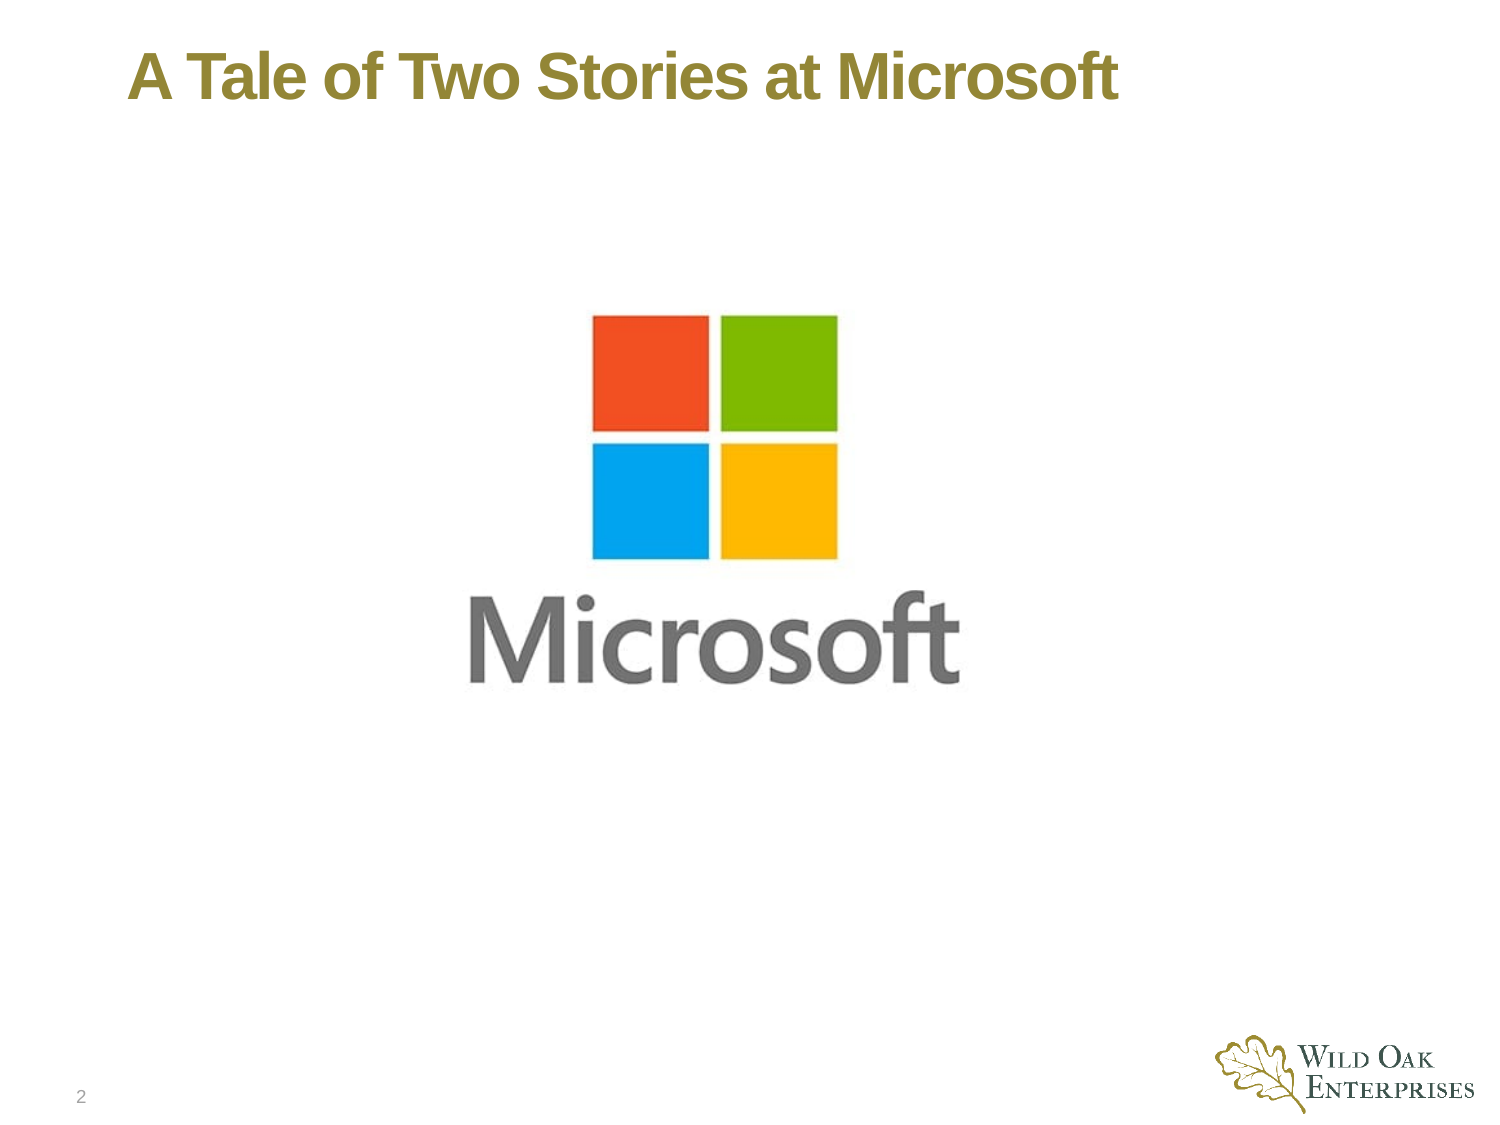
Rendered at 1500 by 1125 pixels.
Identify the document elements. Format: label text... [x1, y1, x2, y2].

slide_number 2 [17, 1075, 95, 1116]
title A Tale of Two Stories at Microsoft [118, 38, 1437, 201]
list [359, 207, 1050, 892]
picture [1215, 1035, 1474, 1114]
